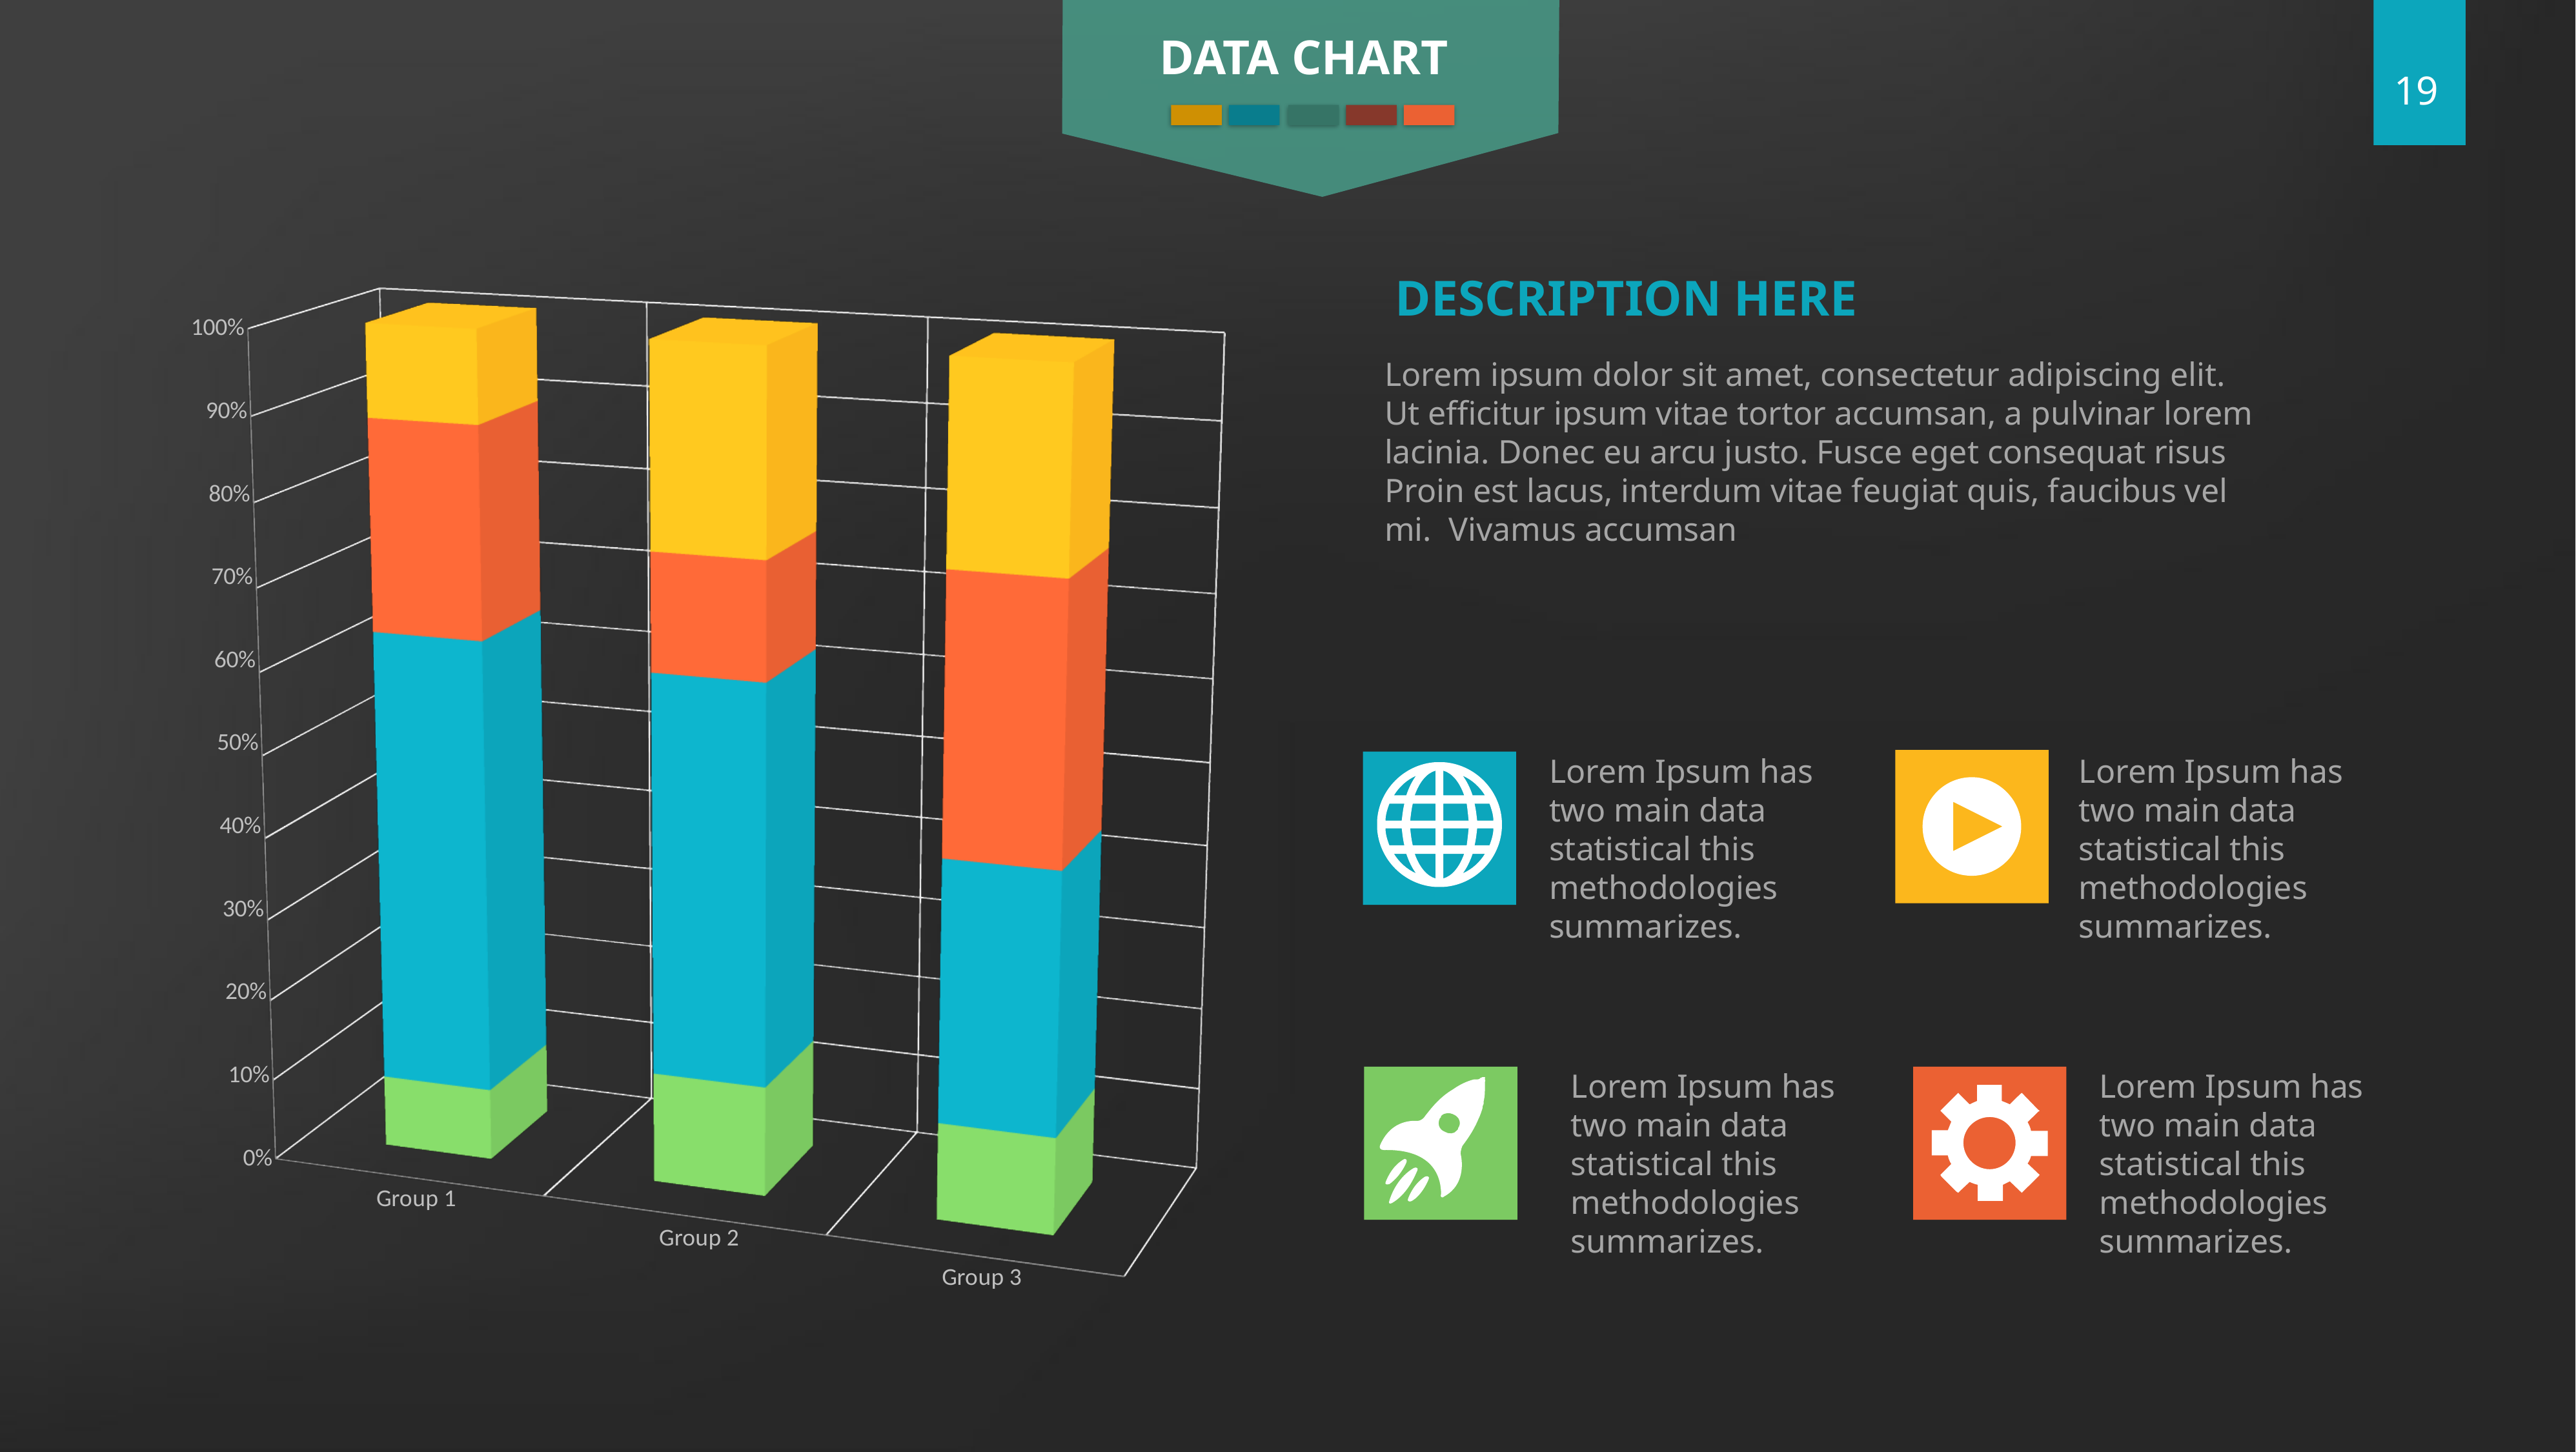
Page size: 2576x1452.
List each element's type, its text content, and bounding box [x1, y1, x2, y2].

picture [0, 0, 2576, 1452]
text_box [1895, 749, 2049, 903]
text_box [1026, 0, 1570, 197]
text_box Lorem Ipsum has two main data statistical this methodologies summarizes. [1548, 1054, 1909, 1271]
chart [150, 265, 1283, 1384]
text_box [1364, 1066, 1518, 1220]
text_box Lorem Ipsum has two main data statistical this methodologies summarizes. [1525, 739, 1887, 956]
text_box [1361, 257, 2282, 515]
text_box Lorem Ipsum has two main data statistical this methodologies summarizes. [2076, 1054, 2438, 1271]
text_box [1912, 1066, 2067, 1220]
text_box Lorem Ipsum has two main data statistical this methodologies summarizes. [2055, 739, 2417, 956]
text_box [1363, 751, 1517, 905]
